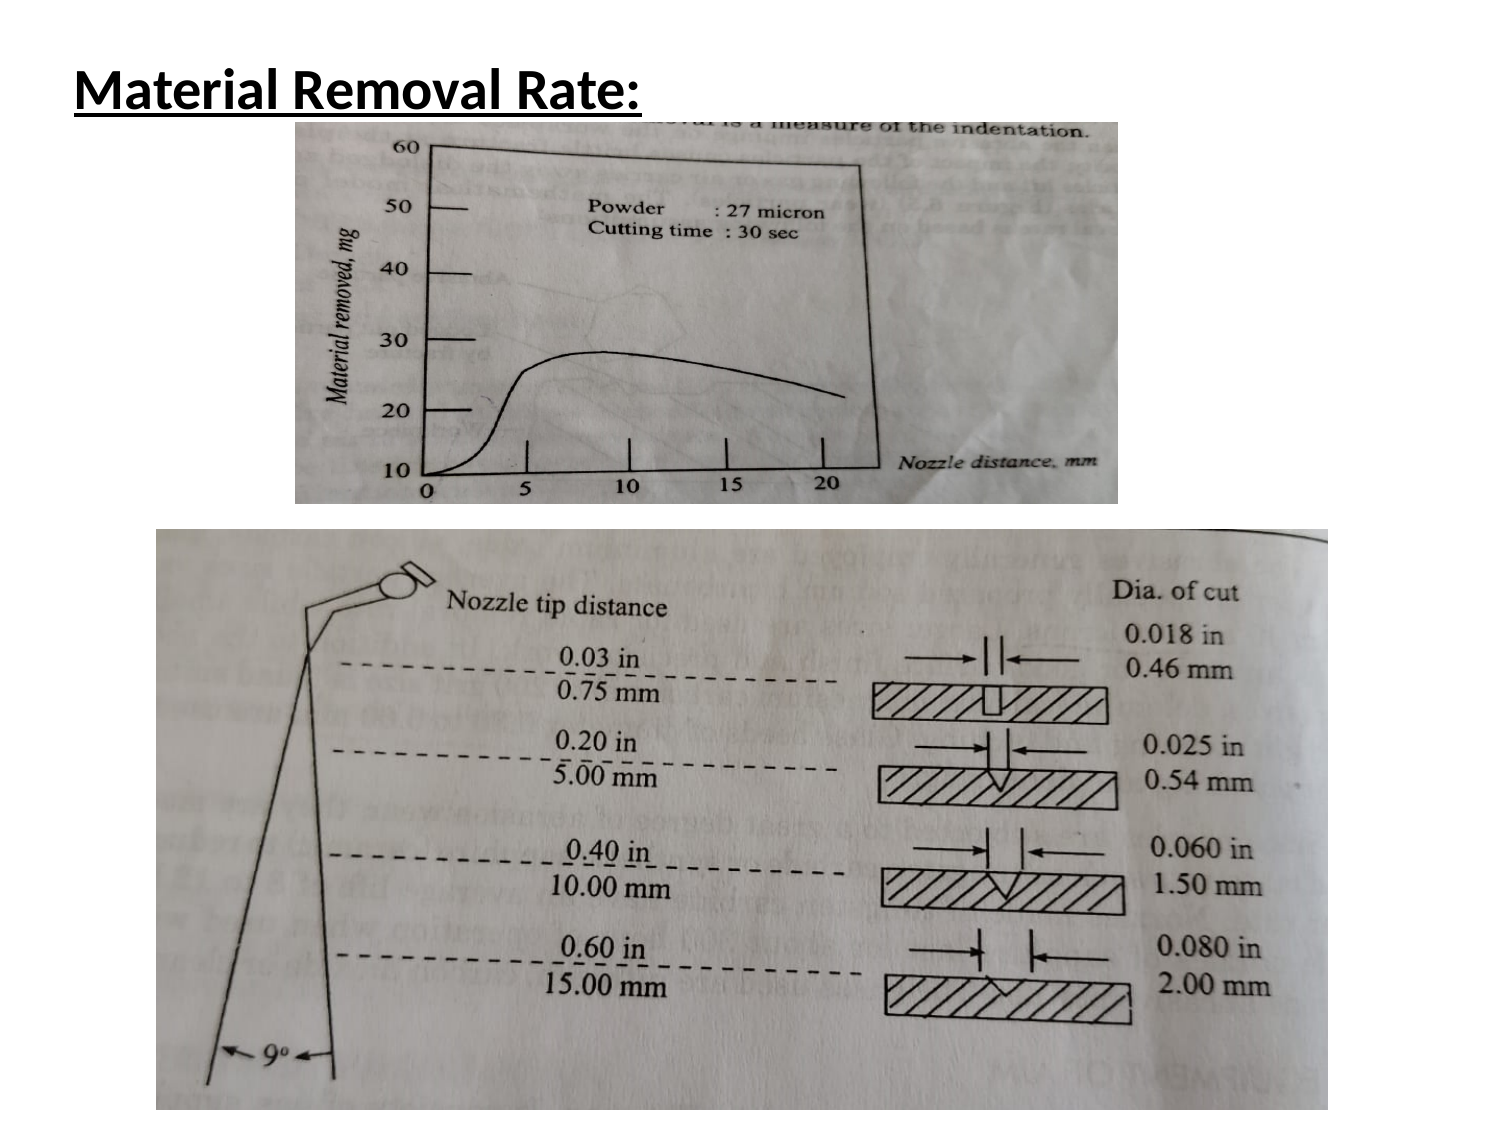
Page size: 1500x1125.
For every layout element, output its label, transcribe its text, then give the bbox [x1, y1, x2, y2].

list Material Removal Rate: [58, 43, 1478, 1084]
picture [156, 528, 1328, 1110]
picture [294, 122, 1118, 504]
